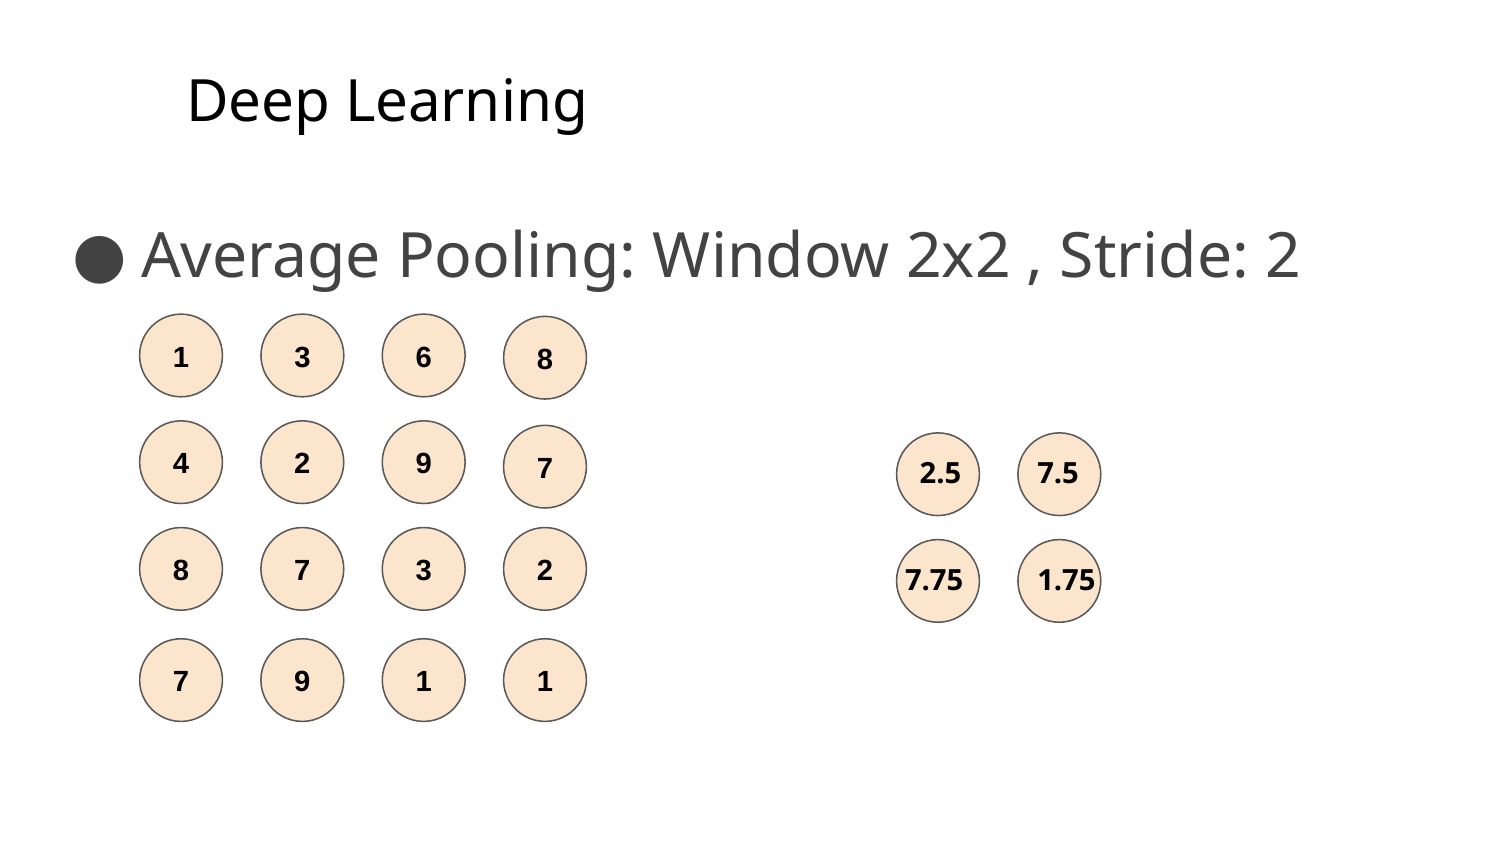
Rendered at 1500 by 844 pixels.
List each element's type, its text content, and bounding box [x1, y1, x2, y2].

text_box 1.75 [1022, 546, 1119, 623]
text_box 7 [139, 638, 223, 722]
text_box 2.5 [904, 439, 988, 516]
text_box 6 [382, 314, 466, 397]
text_box [1037, 432, 1081, 439]
text_box 7.5 [1022, 439, 1119, 516]
text_box 4 [139, 420, 223, 504]
list Average Pooling: Window 2x2 , Stride: 2 [51, 189, 1500, 750]
title Deep Learning [171, 48, 1449, 143]
text_box [1017, 563, 1022, 599]
text_box 1 [139, 314, 223, 397]
text_box 2 [503, 527, 587, 611]
text_box 3 [382, 527, 466, 611]
text_box 9 [260, 638, 344, 722]
text_box [916, 539, 960, 546]
text_box 3 [260, 314, 344, 397]
text_box 2 [260, 420, 344, 504]
text_box 7.75 [890, 546, 986, 623]
text_box 9 [382, 420, 466, 504]
text_box 7 [260, 527, 344, 611]
text_box [1037, 539, 1082, 546]
text_box [1017, 456, 1022, 492]
text_box [896, 450, 904, 498]
text_box [916, 432, 960, 439]
text_box 8 [139, 527, 223, 611]
text_box 8 [503, 316, 587, 400]
text_box 1 [382, 638, 466, 722]
text_box 1 [503, 638, 587, 722]
text_box 7 [503, 425, 587, 508]
